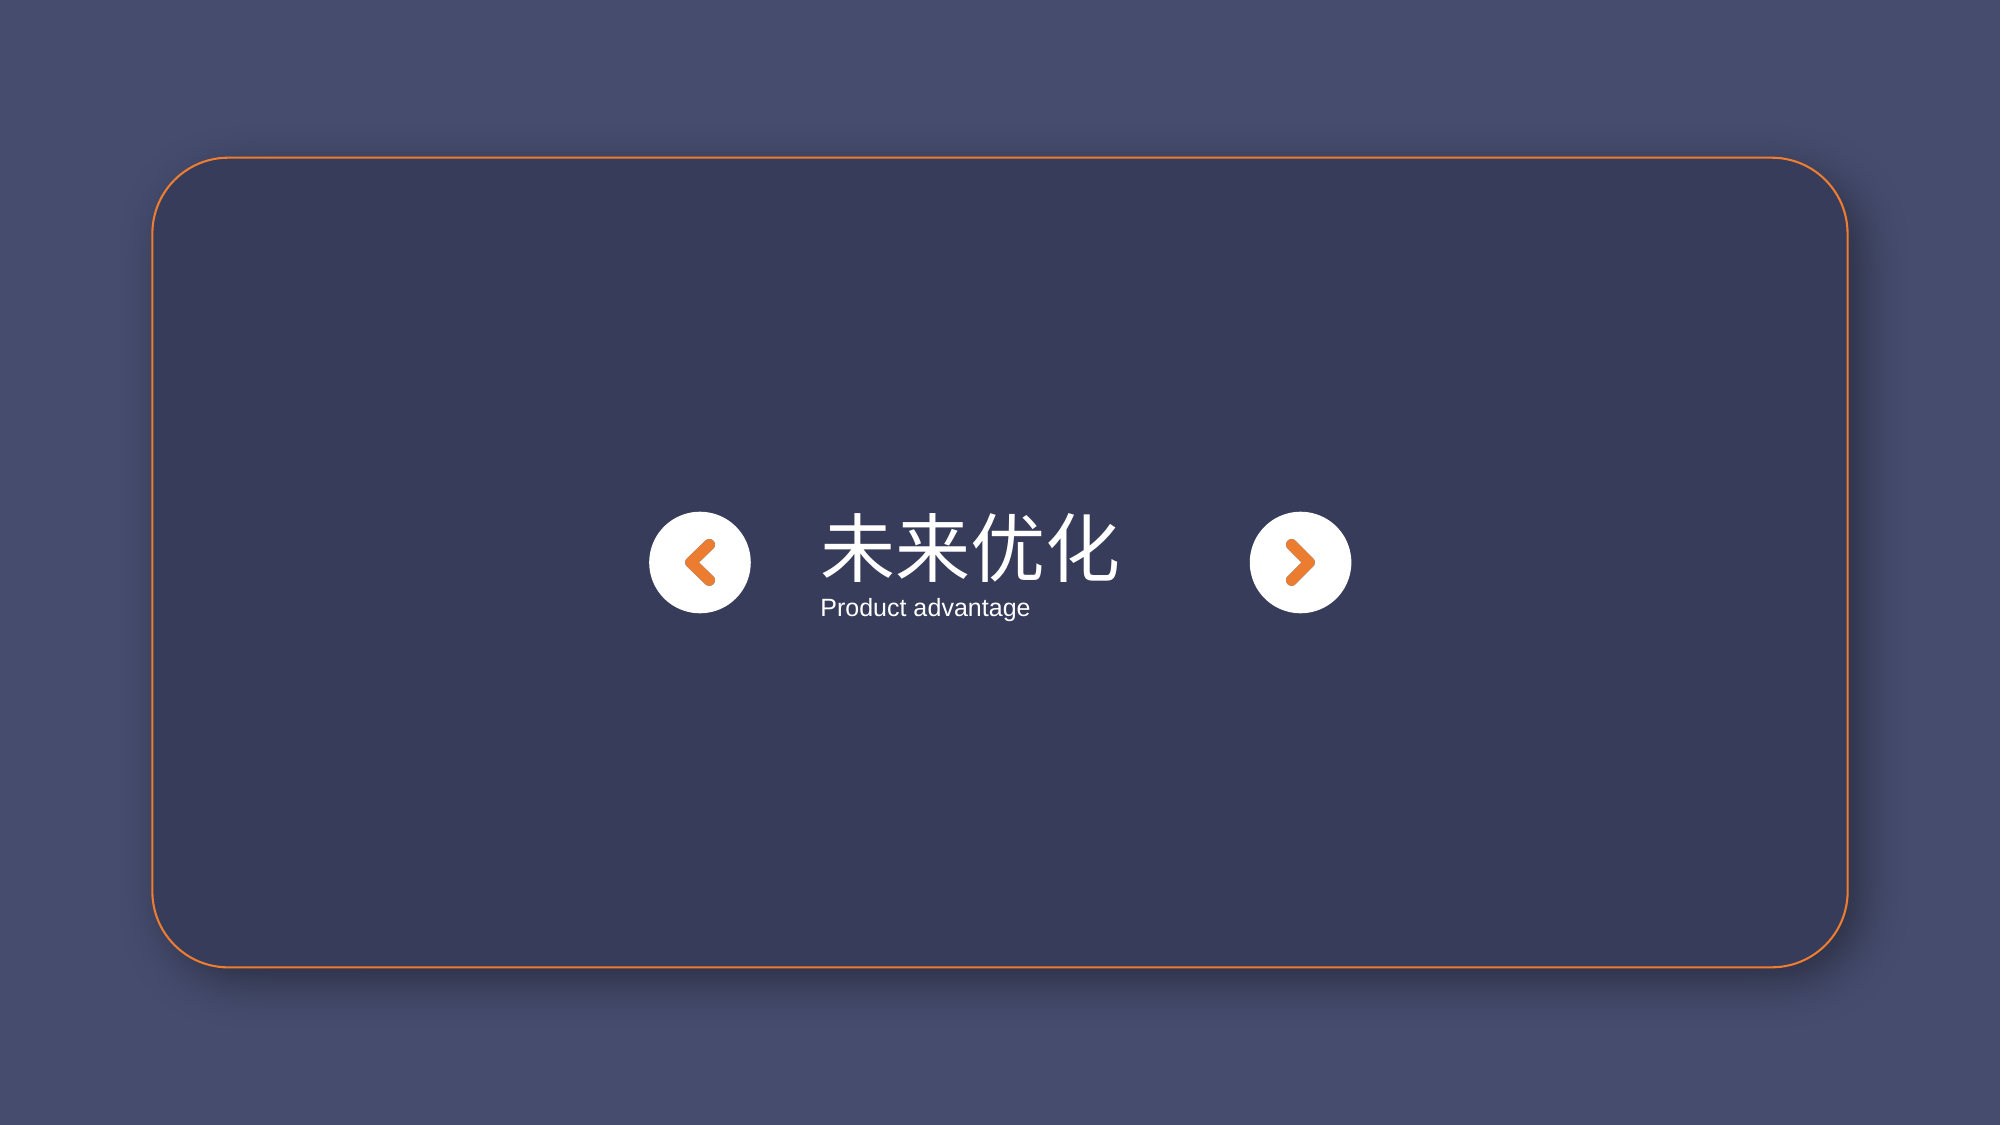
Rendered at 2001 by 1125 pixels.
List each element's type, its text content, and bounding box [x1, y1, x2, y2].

text_box 未来优化 Product advantage [805, 494, 1195, 630]
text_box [1249, 511, 1352, 614]
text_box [649, 511, 751, 614]
text_box [151, 156, 1849, 969]
